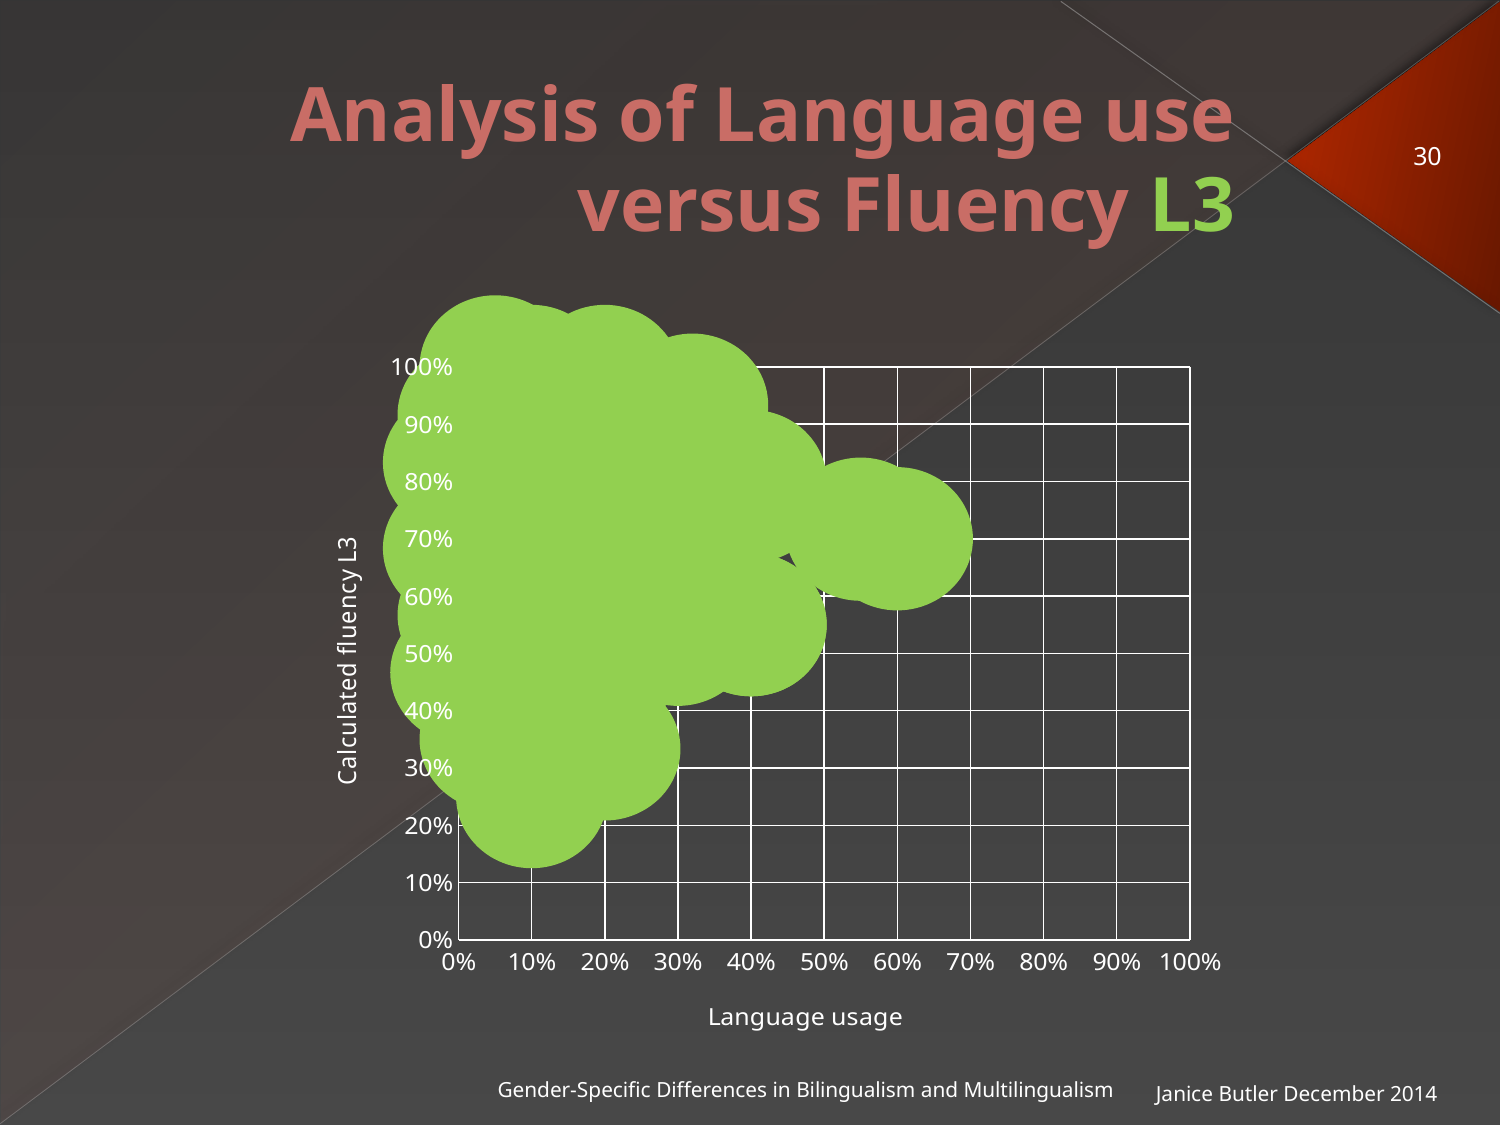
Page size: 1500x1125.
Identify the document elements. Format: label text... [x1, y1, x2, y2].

footer Gender-Specific Differences in Bilingualism and Multilingualism [429, 1064, 1129, 1113]
chart [294, 294, 1241, 1064]
title Analysis of Language use versus Fluency L3 [62, 44, 1250, 268]
slide_number 30 [1386, 132, 1469, 183]
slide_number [1141, 1062, 1491, 1113]
